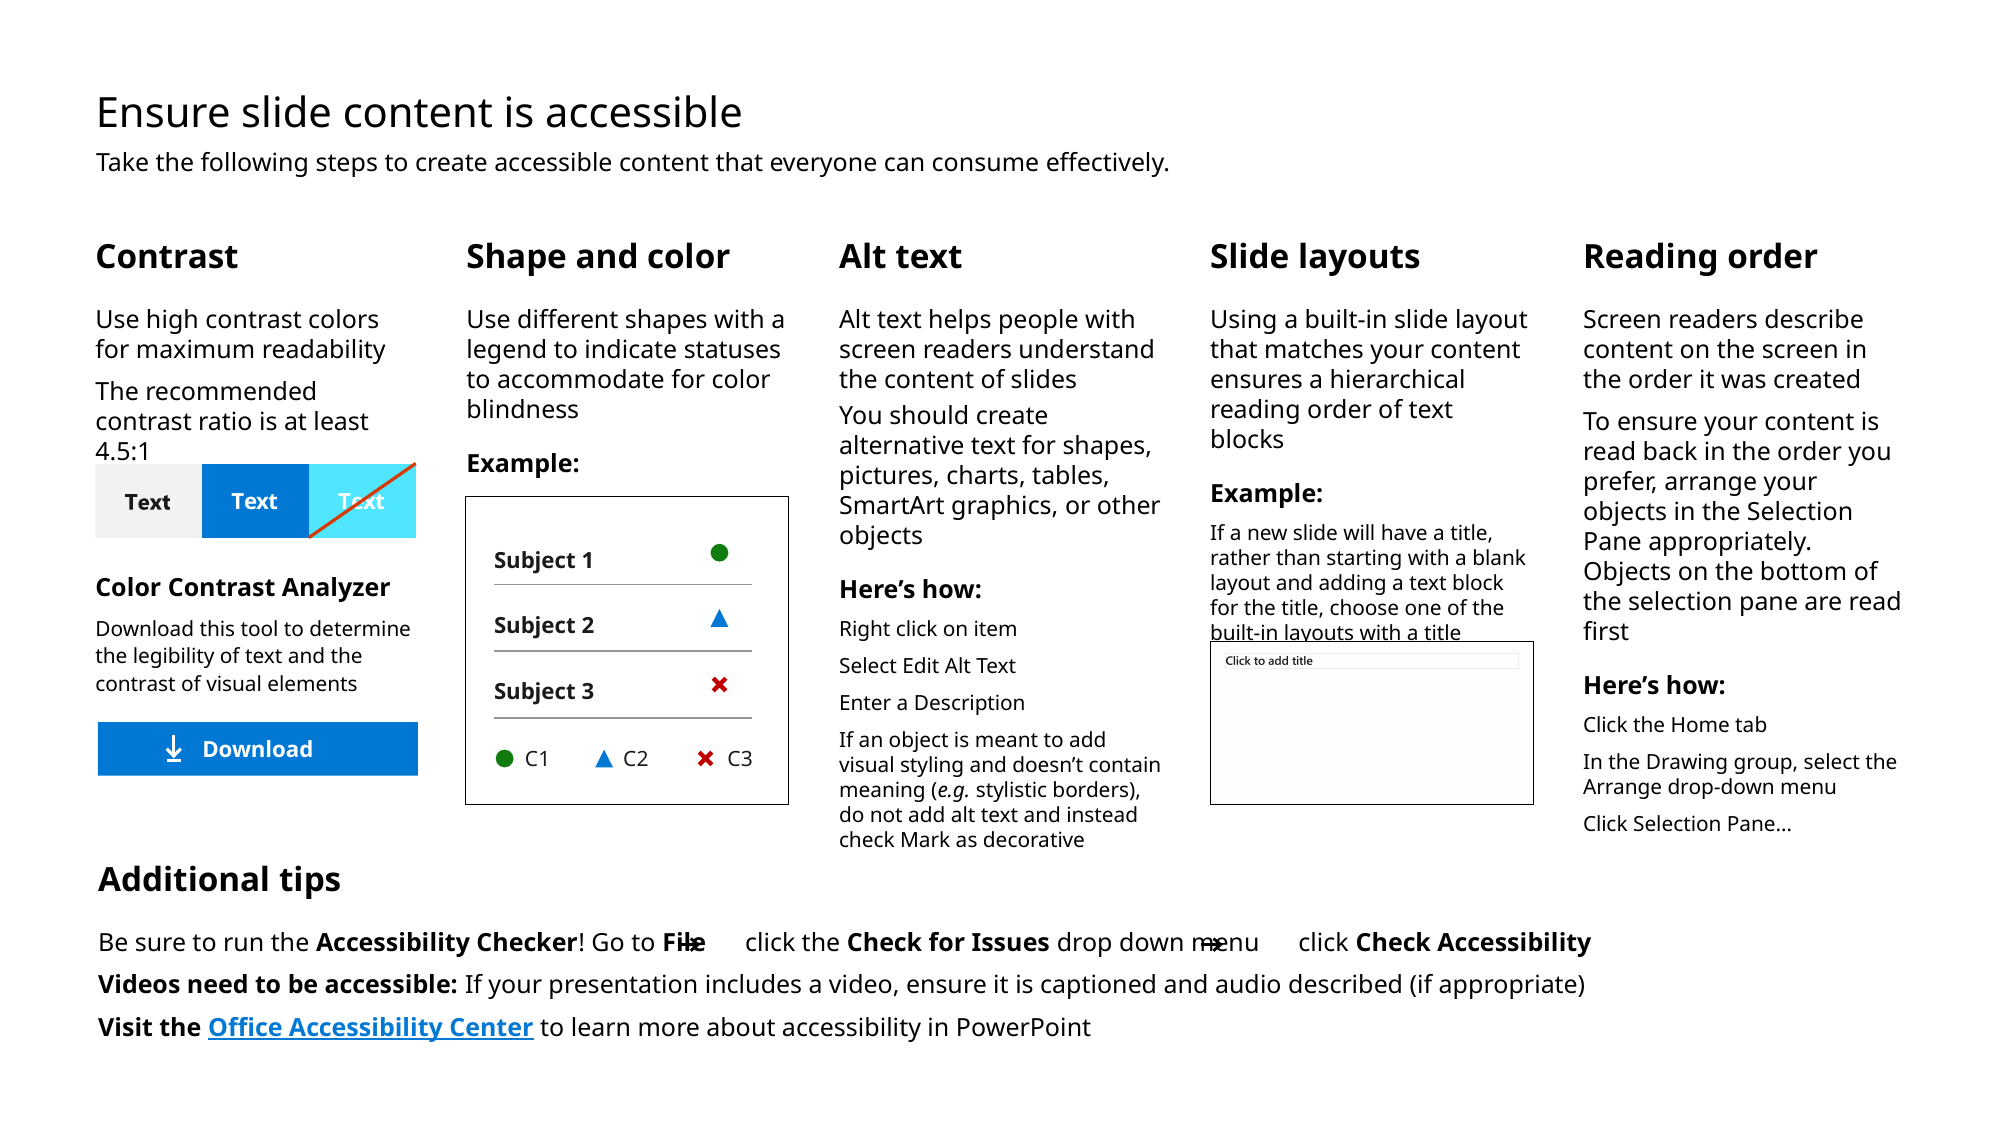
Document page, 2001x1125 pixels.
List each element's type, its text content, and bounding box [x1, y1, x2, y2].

text_box Color Contrast Analyzer Download this tool to determine the legibility of text and the contrast of visual elements [95, 571, 418, 696]
text_box Additional tips Be sure to run the Accessibility Checker! Go to File click the Check for Issues drop down menu click Check Accessibility Videos need to be accessible: If your presentation includes a video, ensure it is captioned and audio described (if appropriate) Visit the Office Accessibility Center to learn more about accessibility in PowerPoint [98, 858, 1905, 1045]
text_box Alt text Alt text helps people with screen readers understand the content of slides You should create alternative text for shapes, pictures, charts, tables, SmartArt graphics, or other objects Here’s how: Right click on item Select Edit Alt Text Enter a Description If an object is meant to add visual styling and doesn’t contain meaning (e.g. stylistic borders), do not add alt text and instead check Mark as decorative [839, 235, 1162, 817]
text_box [97, 711, 419, 787]
text_box Slide layouts Using a built-in slide layout that matches your content ensures a hierarchical reading order of text blocks Example: If a new slide will have a title, rather than starting with a blank layout and adding a text block for the title, choose one of the built-in layouts with a title placeholder [1210, 235, 1533, 640]
picture [95, 461, 417, 540]
text_box Shape and color Use different shapes with a legend to indicate statuses to accommodate for color blindness Example: [466, 235, 789, 496]
picture [1210, 640, 1534, 805]
title Ensure slide content is accessible [95, 75, 1000, 137]
text_box Take the following steps to create accessible content that everyone can consume effectively. [96, 149, 1905, 177]
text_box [464, 496, 789, 805]
text_box Contrast Use high contrast colors for maximum readability The recommended contrast ratio is at least 4.5:1 [95, 235, 418, 571]
text_box Reading order Screen readers describe content on the screen in the order it was created To ensure your content is read back in the order you prefer, arrange your objects in the Selection Pane appropriately. Objects on the bottom of the selection pane are read first Here’s how: Click the Home tab In the Drawing group, select the Arrange drop-down menu Click Selection Pane… [1583, 235, 1906, 817]
